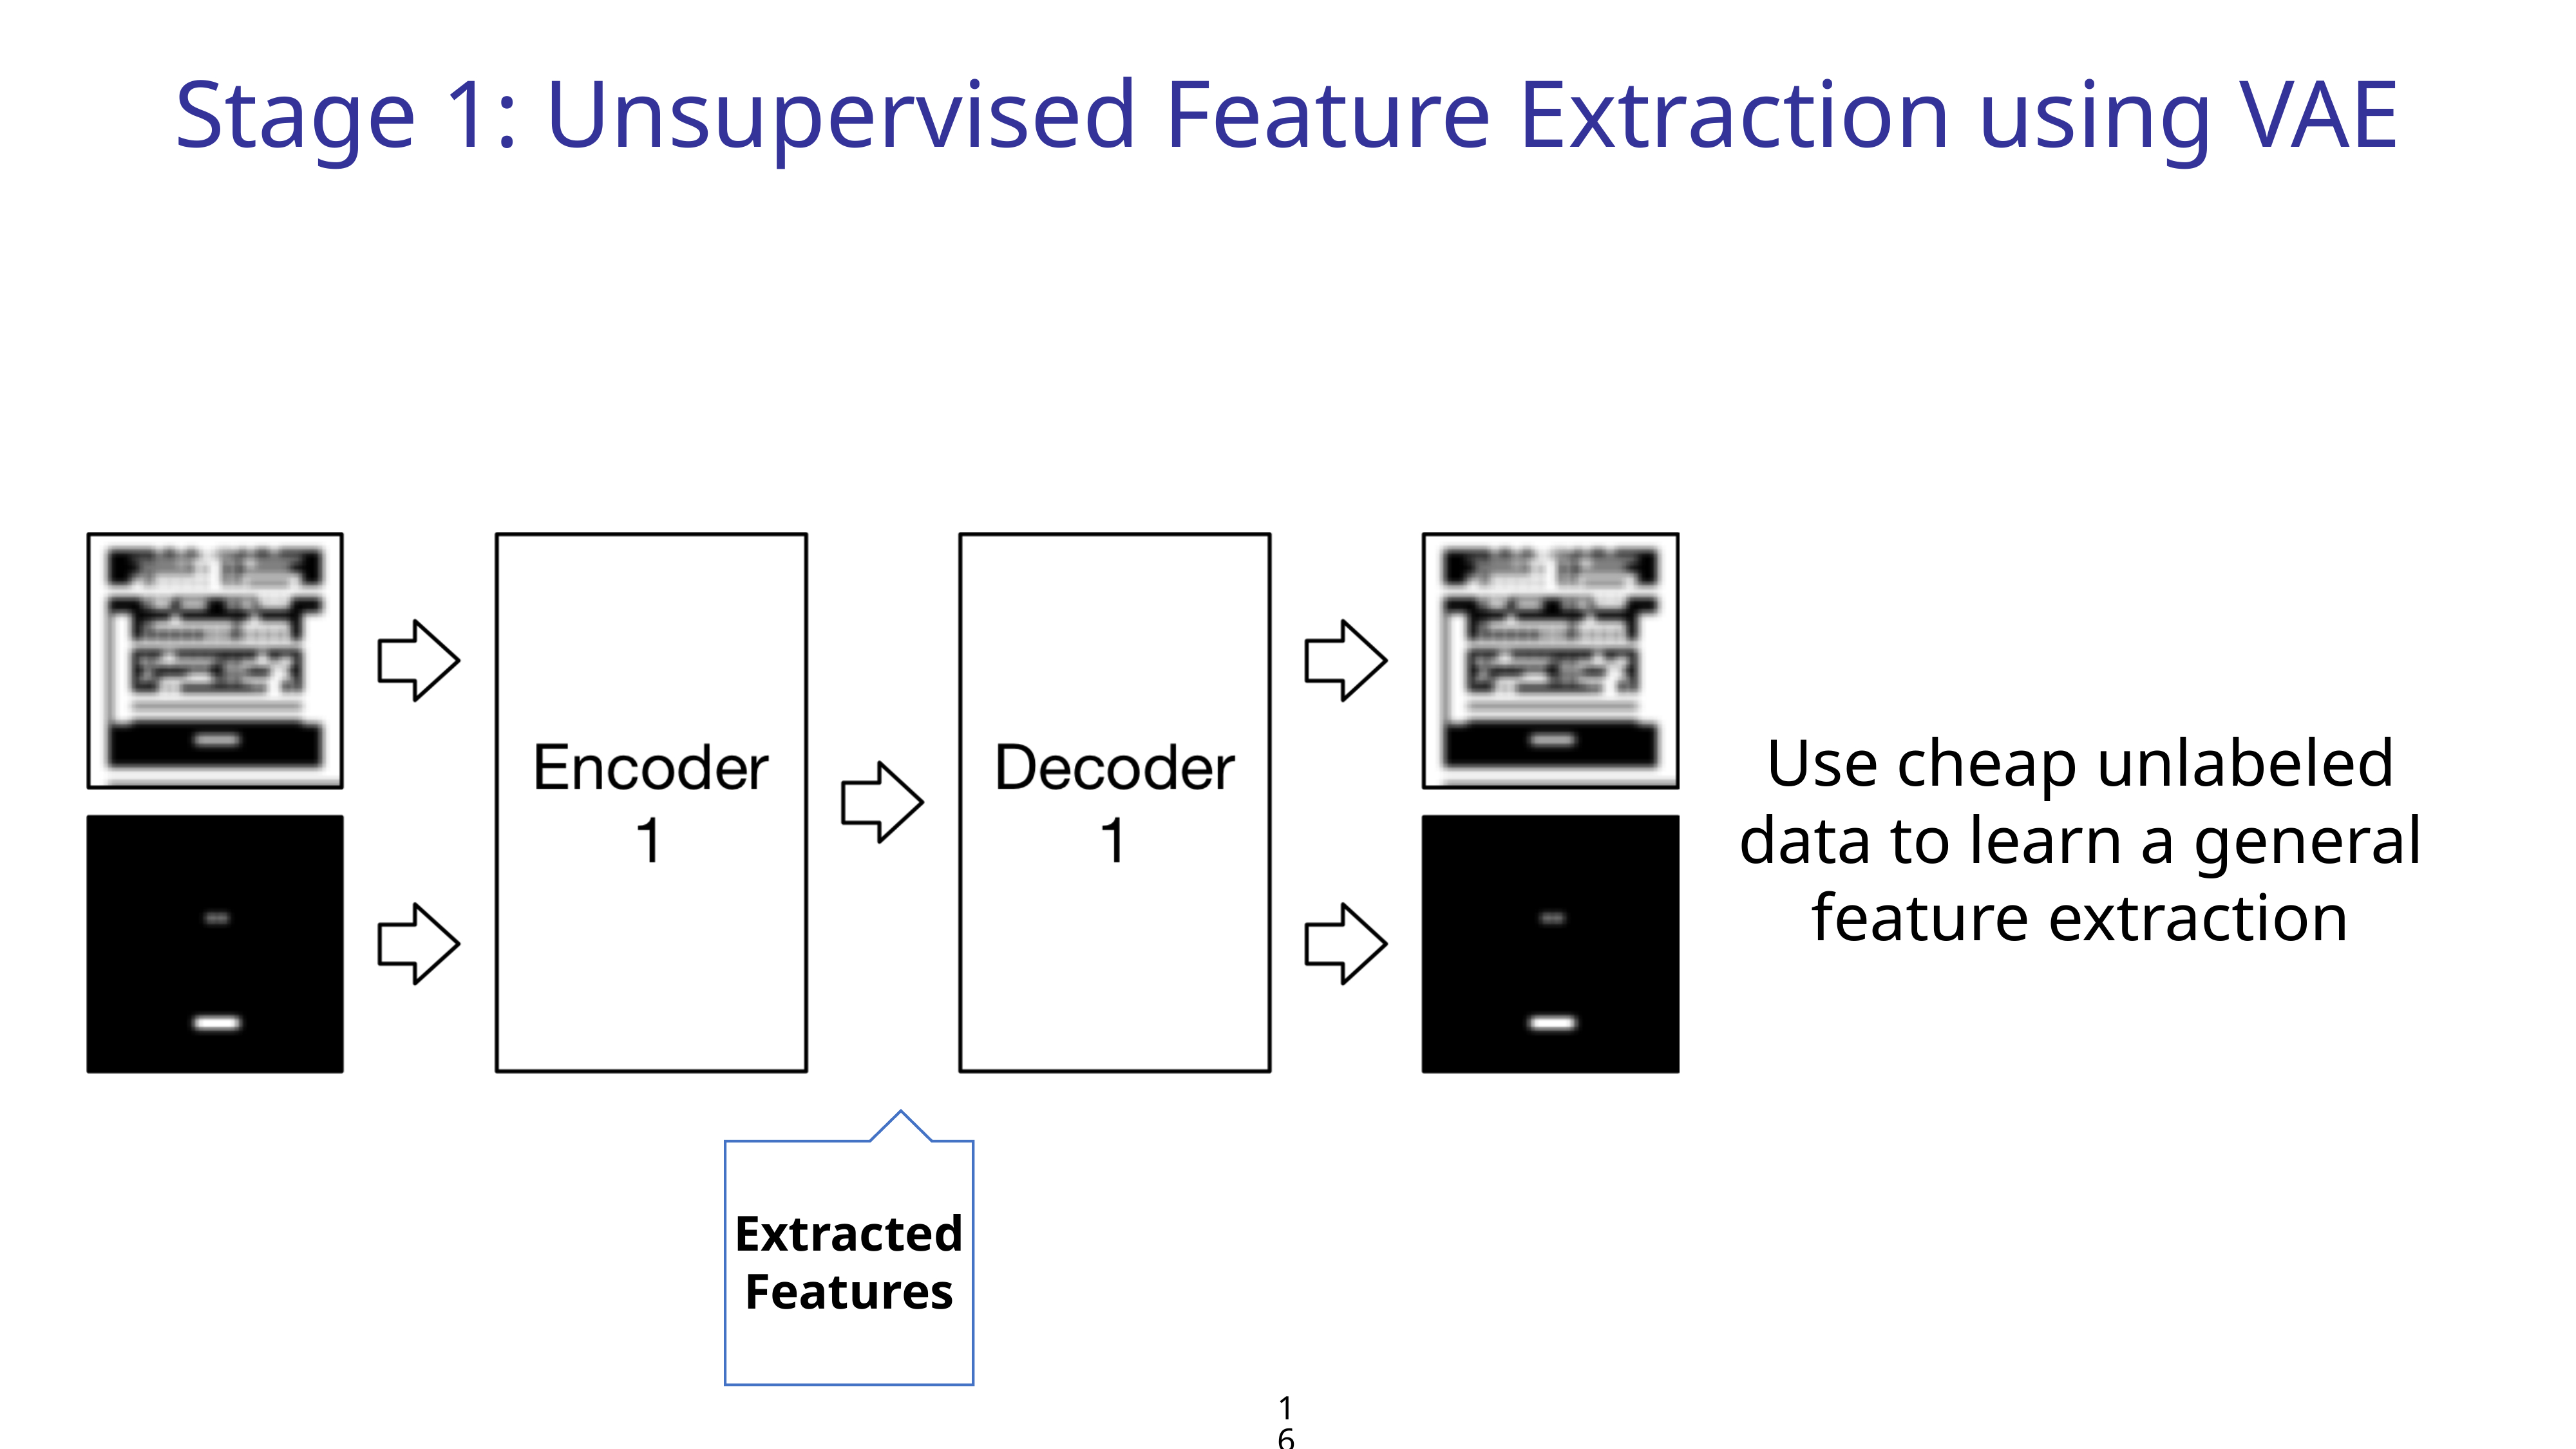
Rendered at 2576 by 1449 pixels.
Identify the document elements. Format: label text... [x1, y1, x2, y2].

title Stage 1: Unsupervised Feature Extraction using VAE [160, 34, 2416, 186]
picture [86, 532, 1680, 1075]
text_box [724, 1141, 974, 1385]
slide_number 16 [1272, 1381, 1303, 1431]
list Use cheap unlabeled data to learn a general feature extraction [1730, 411, 2432, 1264]
